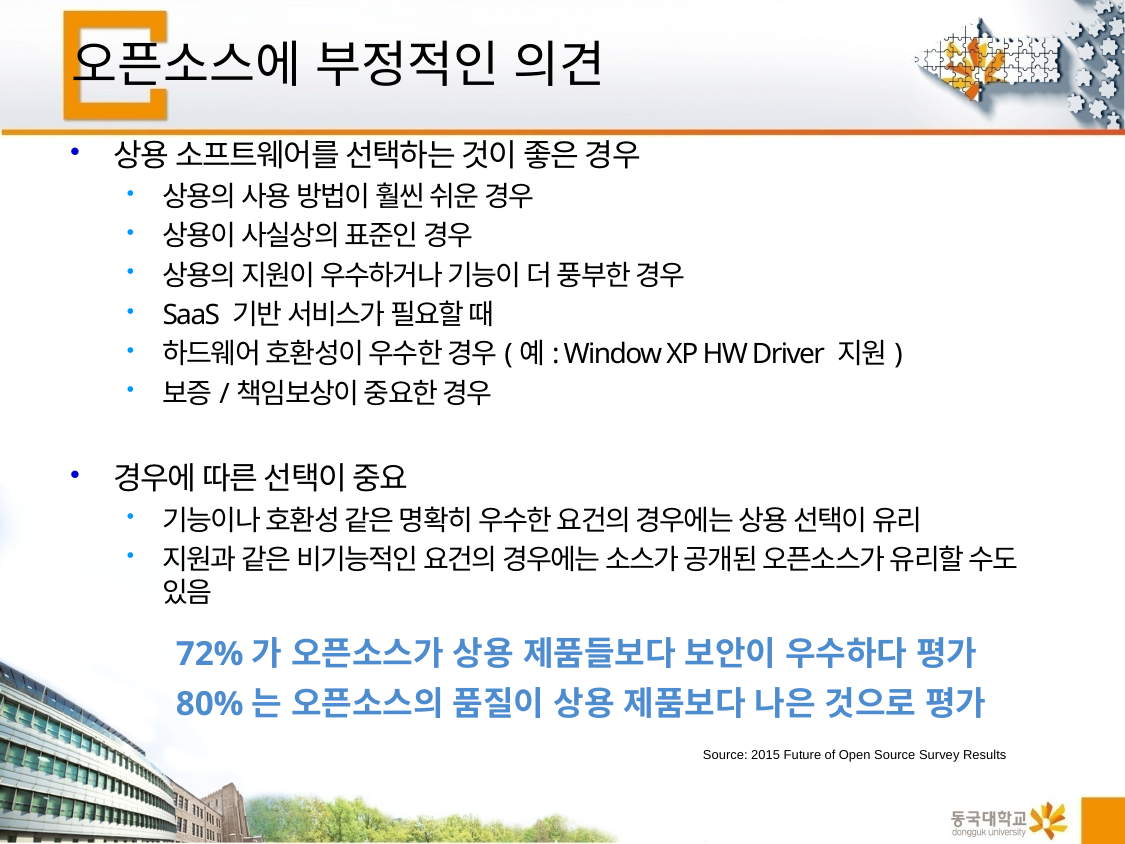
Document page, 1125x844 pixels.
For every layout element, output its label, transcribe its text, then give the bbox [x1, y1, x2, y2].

title 오픈소스에 부정적인 의견 [56, 26, 1077, 107]
text_box 72%가 오픈소스가 상용 제품들보다 보안이 우수하다 평가 80%는 오픈소스의 품질이 상용 제품보다 나은 것으로 평가 [165, 622, 999, 728]
list 상용 소프트웨어를 선택하는 것이 좋은 경우 상용의 사용 방법이 훨씬 쉬운 경우 상용이 사실상의 표준인 경우 상용의 지원이 우수하거나 기능이 더 풍부한 경우 SaaS 기반 서비스가 필요할 때 하드웨어 호환성이 우수한 경우(예: Window XP HW Driver 지원) 보증/책임보상이 중요한 경우 경우에 따른 선택이 중요 기능이나 호환성 같은 명확히 우수한 요건의 경우에는 상용 선택이 유리 지원과 같은 비기능적인 요건의 경우에는 소스가 공개된 오픈소스가 유리할 수도 있음 [56, 127, 1077, 738]
picture [0, 0, 1125, 844]
text_box Source: 2015 Future of Open Source Survey Results [688, 737, 1025, 770]
